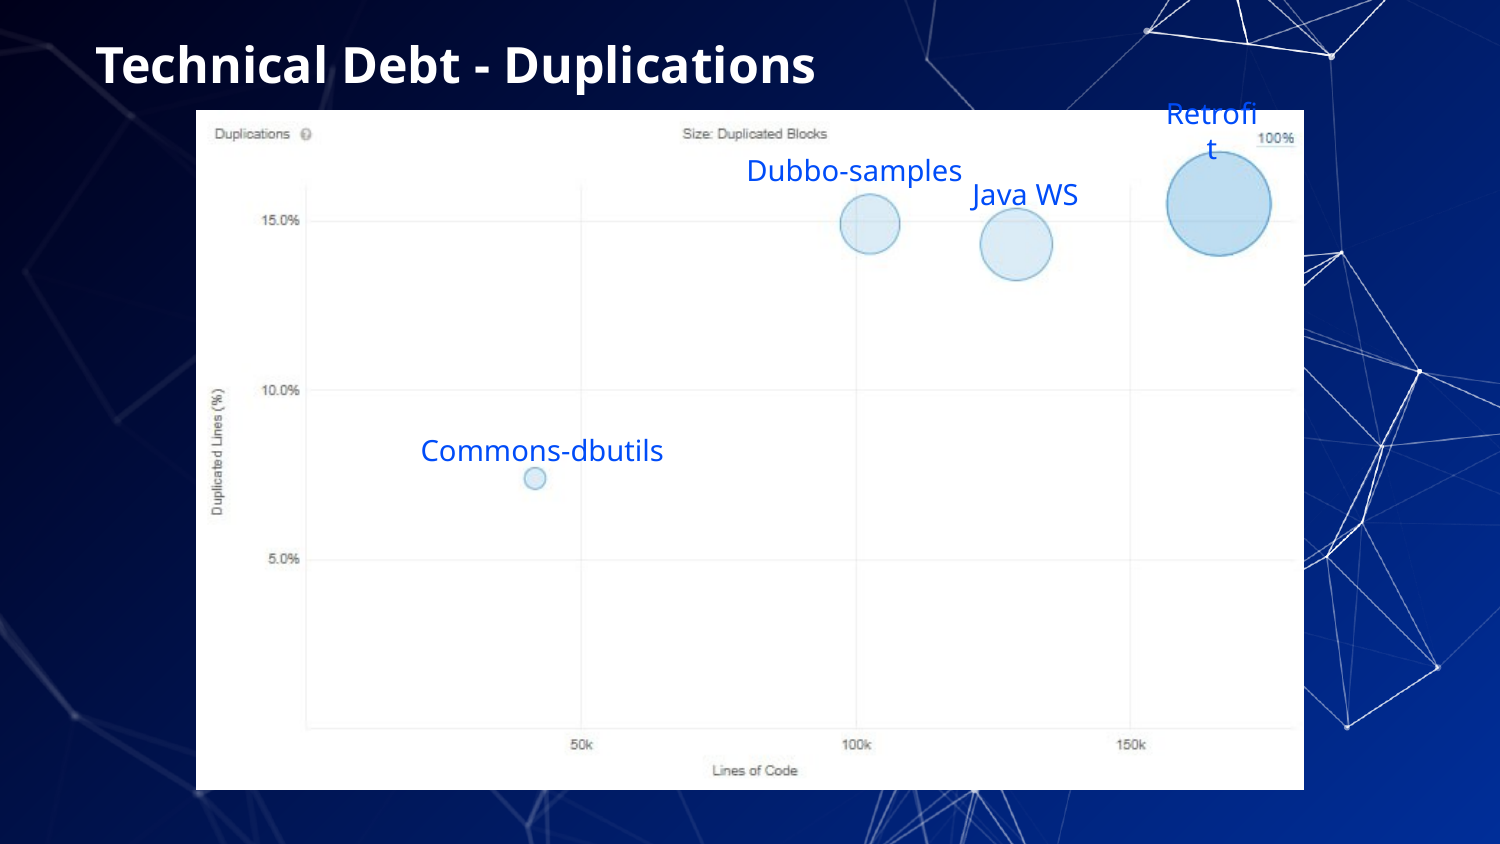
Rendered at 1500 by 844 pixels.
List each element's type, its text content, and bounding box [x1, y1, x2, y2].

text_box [196, 110, 1304, 790]
picture [0, 0, 1500, 844]
text_box Technical Debt - Duplications [95, 28, 1256, 94]
